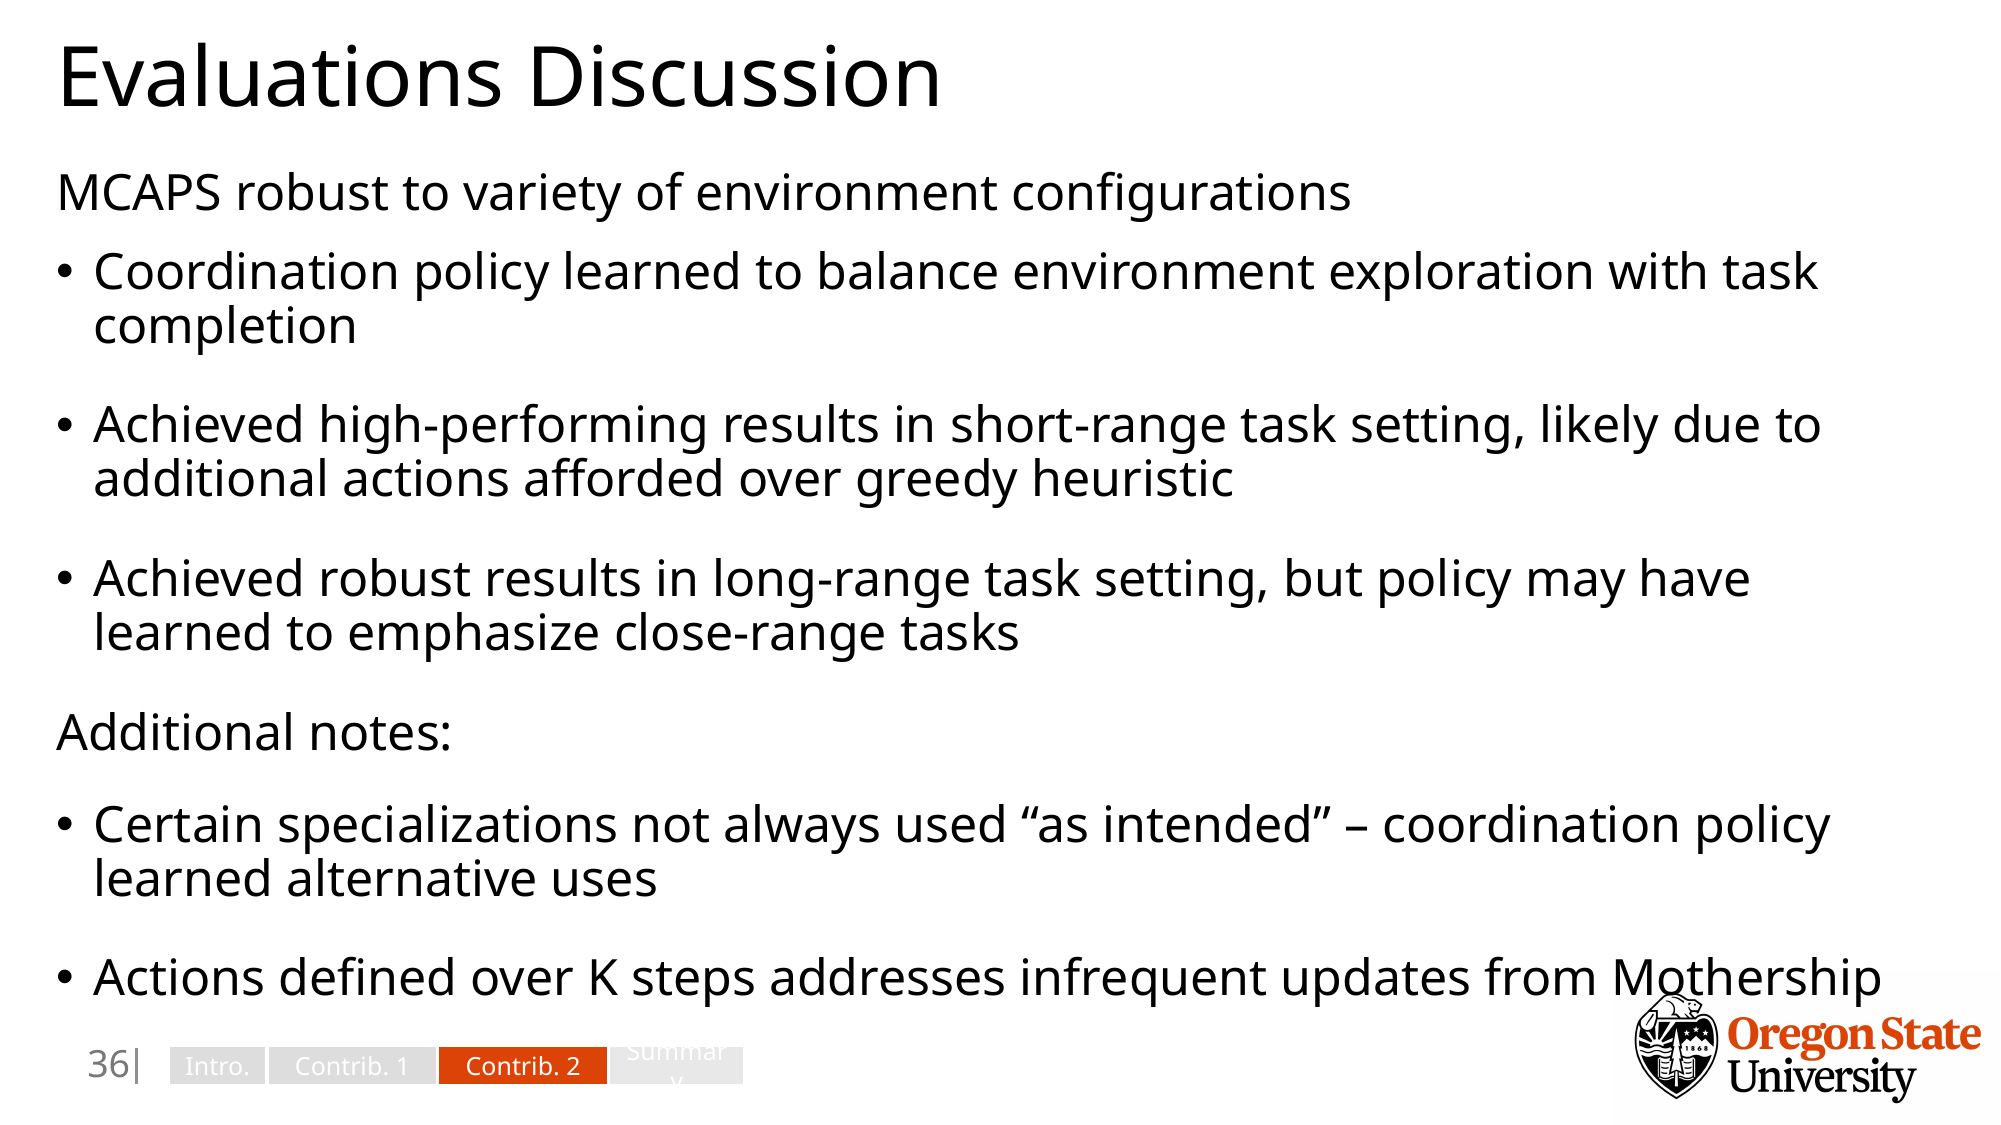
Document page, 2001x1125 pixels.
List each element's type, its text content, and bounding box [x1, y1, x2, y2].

picture [1614, 970, 2000, 1125]
title Evaluations Discussion [40, 26, 1941, 133]
slide_number 35 [72, 1035, 523, 1096]
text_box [135, 1044, 746, 1086]
list MCAPS robust to variety of environment configurations Coordination policy learned to balance environment exploration with task completion Achieved high-performing results in short-range task setting, likely due to additional actions afforded over greedy heuristic Achieved robust results in long-range task setting, but policy may have learned to emphasize close-range tasks Additional notes: Certain specializations not always used “as intended” – coordination policy learned alternative uses Actions defined over K steps addresses infrequent updates from Mothership [40, 159, 1941, 1024]
